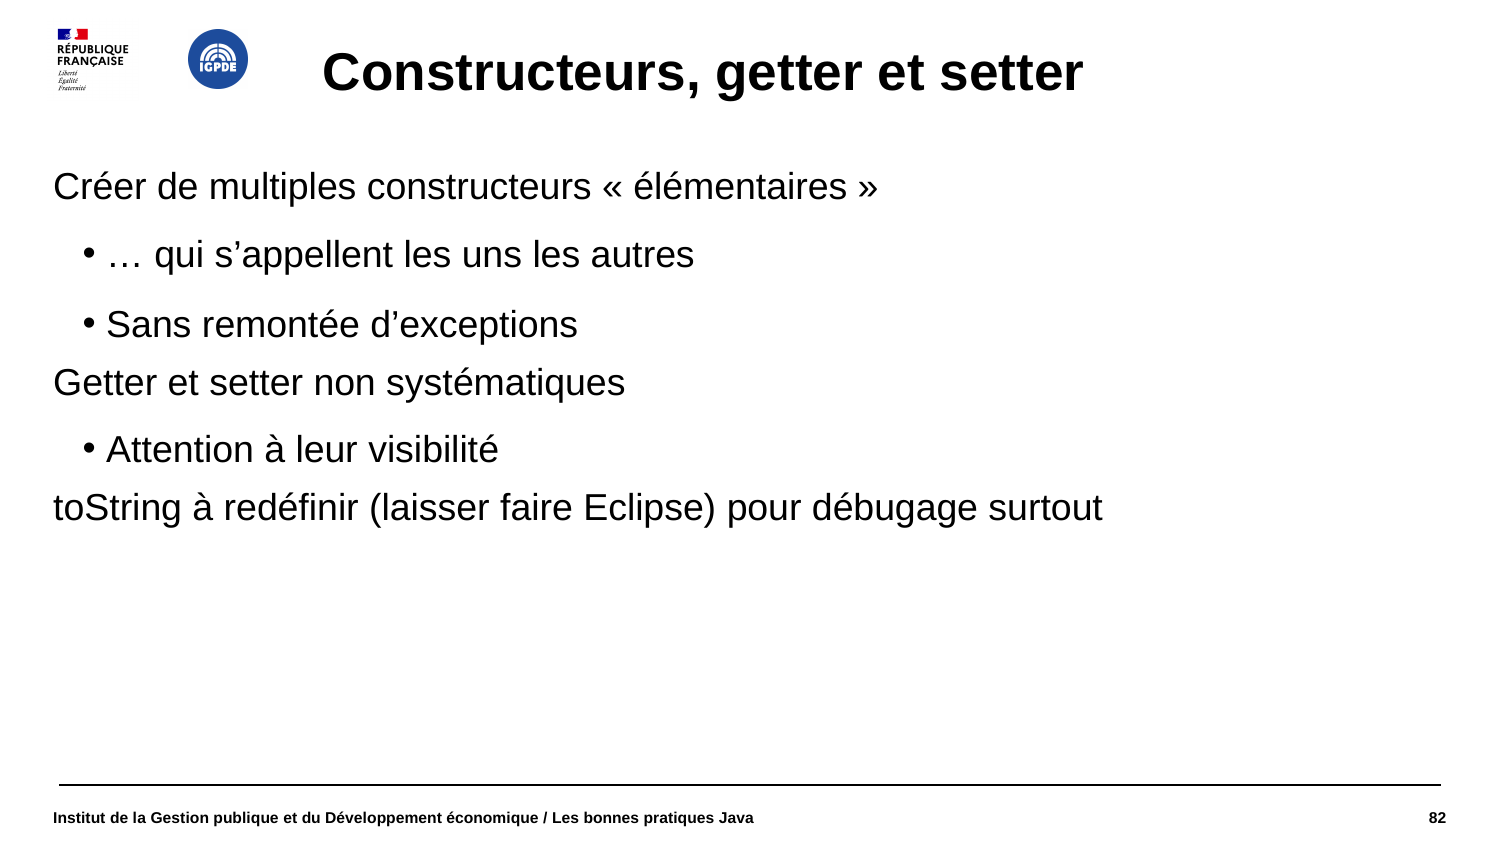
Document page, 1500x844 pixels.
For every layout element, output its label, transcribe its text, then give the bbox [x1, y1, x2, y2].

title Constructeurs, getter et setter [322, 44, 1282, 116]
picture [188, 29, 248, 89]
footer Institut de la Gestion publique et du Développement économique / Les bonnes pratiques Java [53, 787, 780, 844]
list Créer de multiples constructeurs « élémentaires » … qui s’appellent les uns les autres Sans remontée d’exceptions Getter et setter non systématiques Attention à leur visibilité toString à redéfinir (laisser faire Eclipse) pour débugage surtout [53, 161, 1282, 789]
slide_number 82 [1224, 787, 1447, 844]
picture [47, 18, 139, 101]
